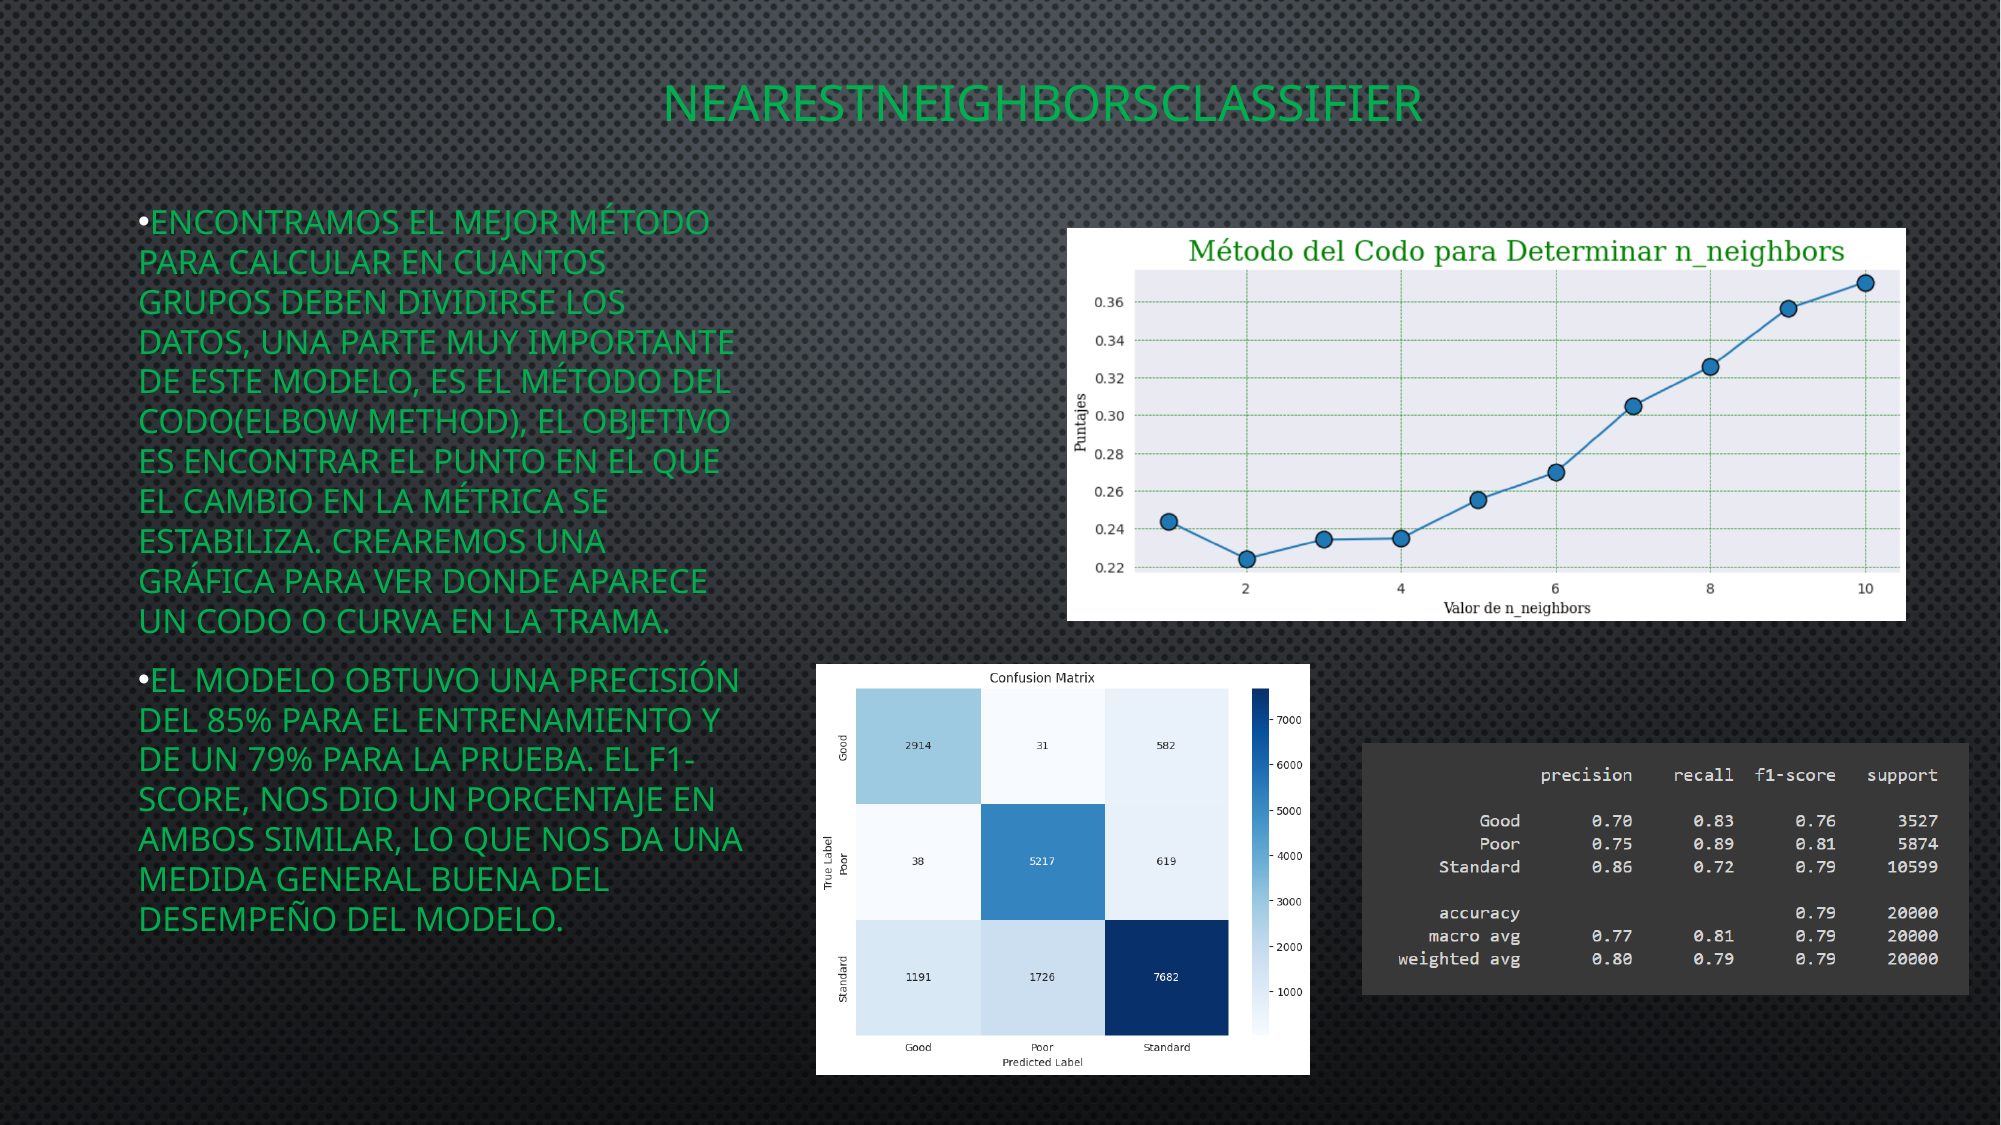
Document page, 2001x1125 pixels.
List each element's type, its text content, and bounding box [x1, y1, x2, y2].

title NEARESTNEIGHBORSCLASSIFIER [506, 4, 1580, 207]
picture [0, 0, 2001, 1125]
list Encontramos el mejor método para calcular en cuantos grupos deben dividirse los datos, una parte muy importante de este modelo, es el método del codo(Elbow Method), el objetivo es encontrar el punto en el que el cambio en la métrica se estabiliza. Crearemos una gráfica para ver donde aparece un codo o curva en la trama. El modelo obtuvo una precisión del 85% para el entrenamiento y de un 79% para la prueba. El F1-Score, nos dio un porcentaje en ambos similar, lo que nos da una medida general buena del desempeño del modelo. [123, 99, 764, 1040]
